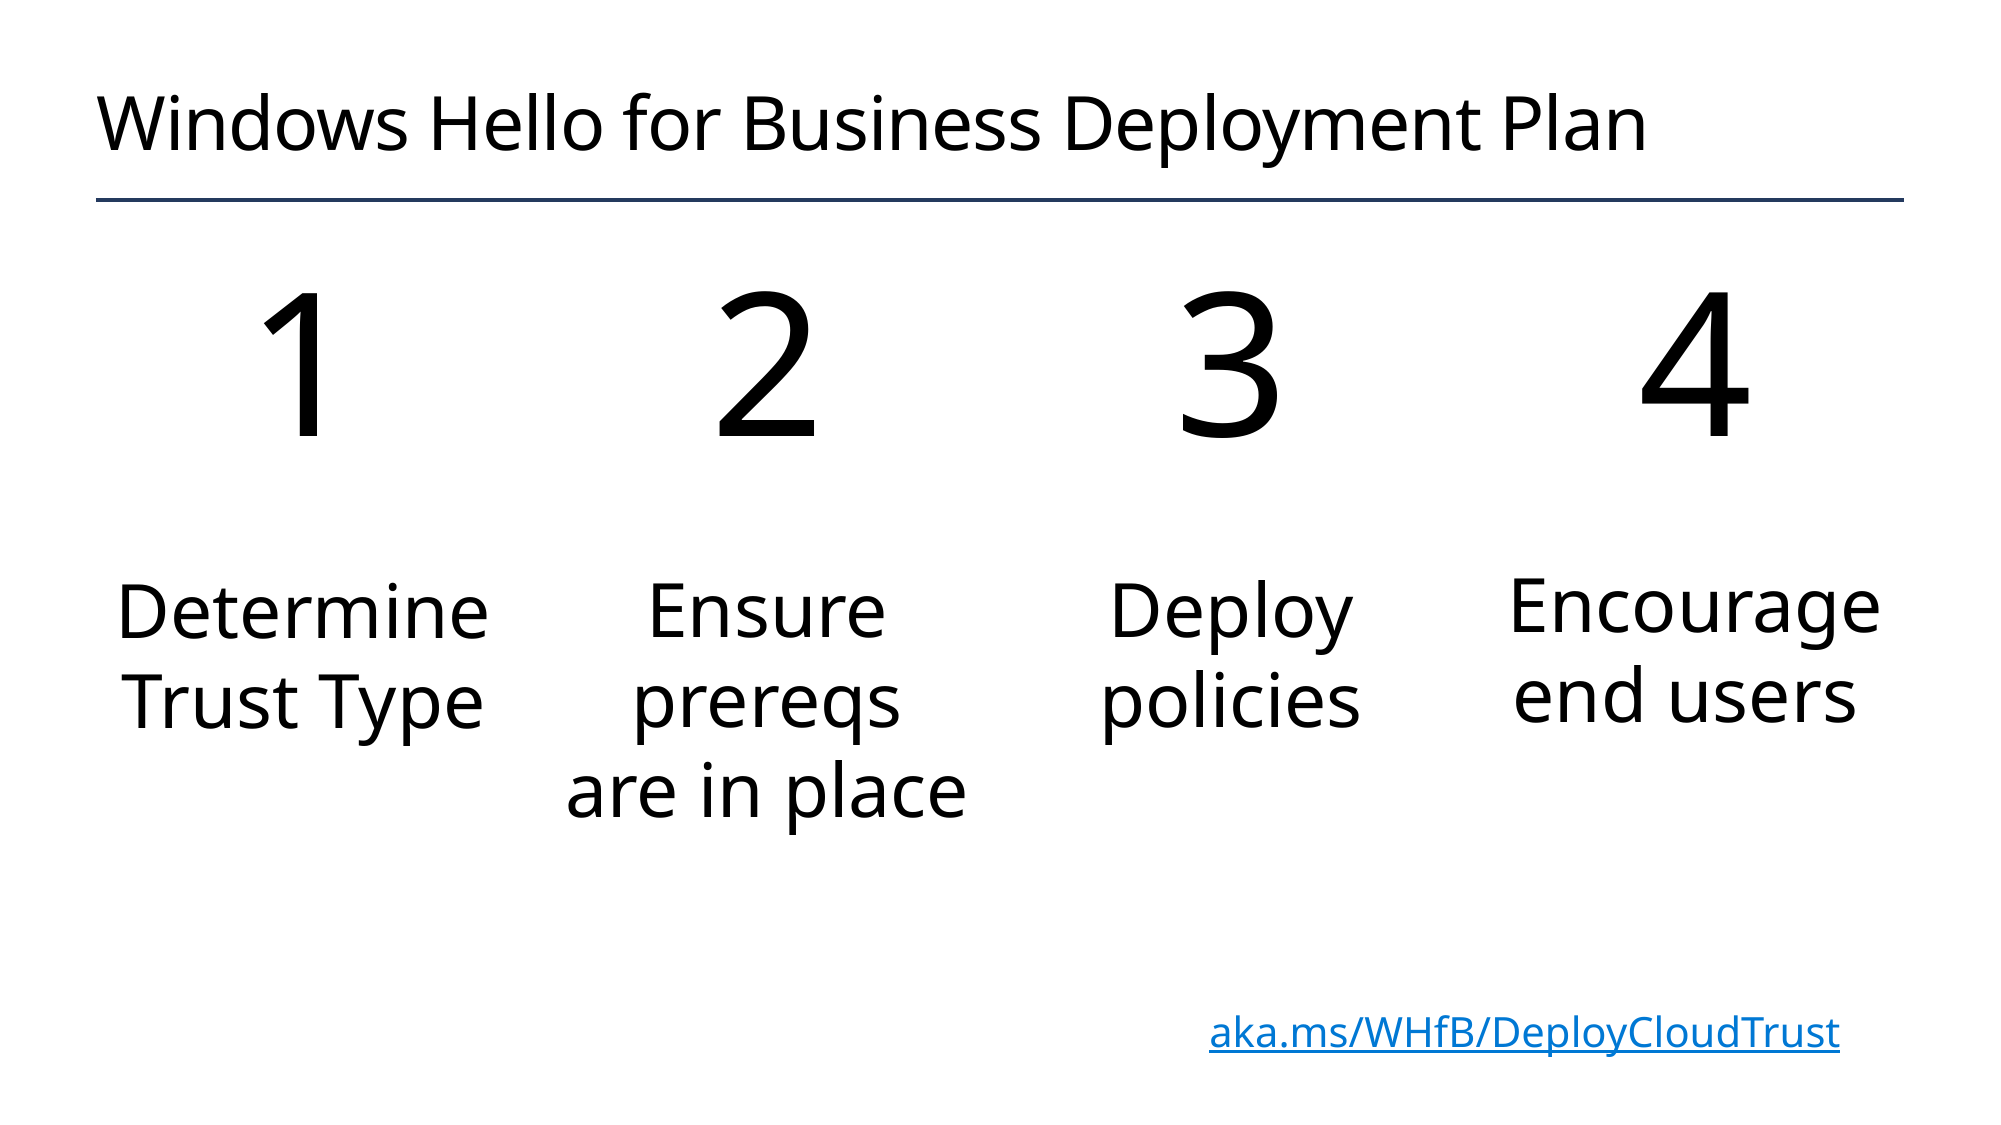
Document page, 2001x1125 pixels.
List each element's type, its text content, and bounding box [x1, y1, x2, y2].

text_box aka.ms/WHfB/DeployCloudTrust [1209, 1005, 1903, 1063]
list Ensure prereqs are in place [559, 562, 975, 836]
list 3 [1024, 235, 1440, 479]
list 1 [95, 235, 512, 479]
list 2 [559, 235, 976, 479]
list Encourage end users [1487, 557, 1903, 740]
title Windows Hello for Business Deployment Plan [96, 75, 1904, 166]
list Determine Trust Type [95, 563, 512, 746]
list 4 [1488, 235, 1904, 479]
list Deploy policies [1023, 562, 1439, 745]
